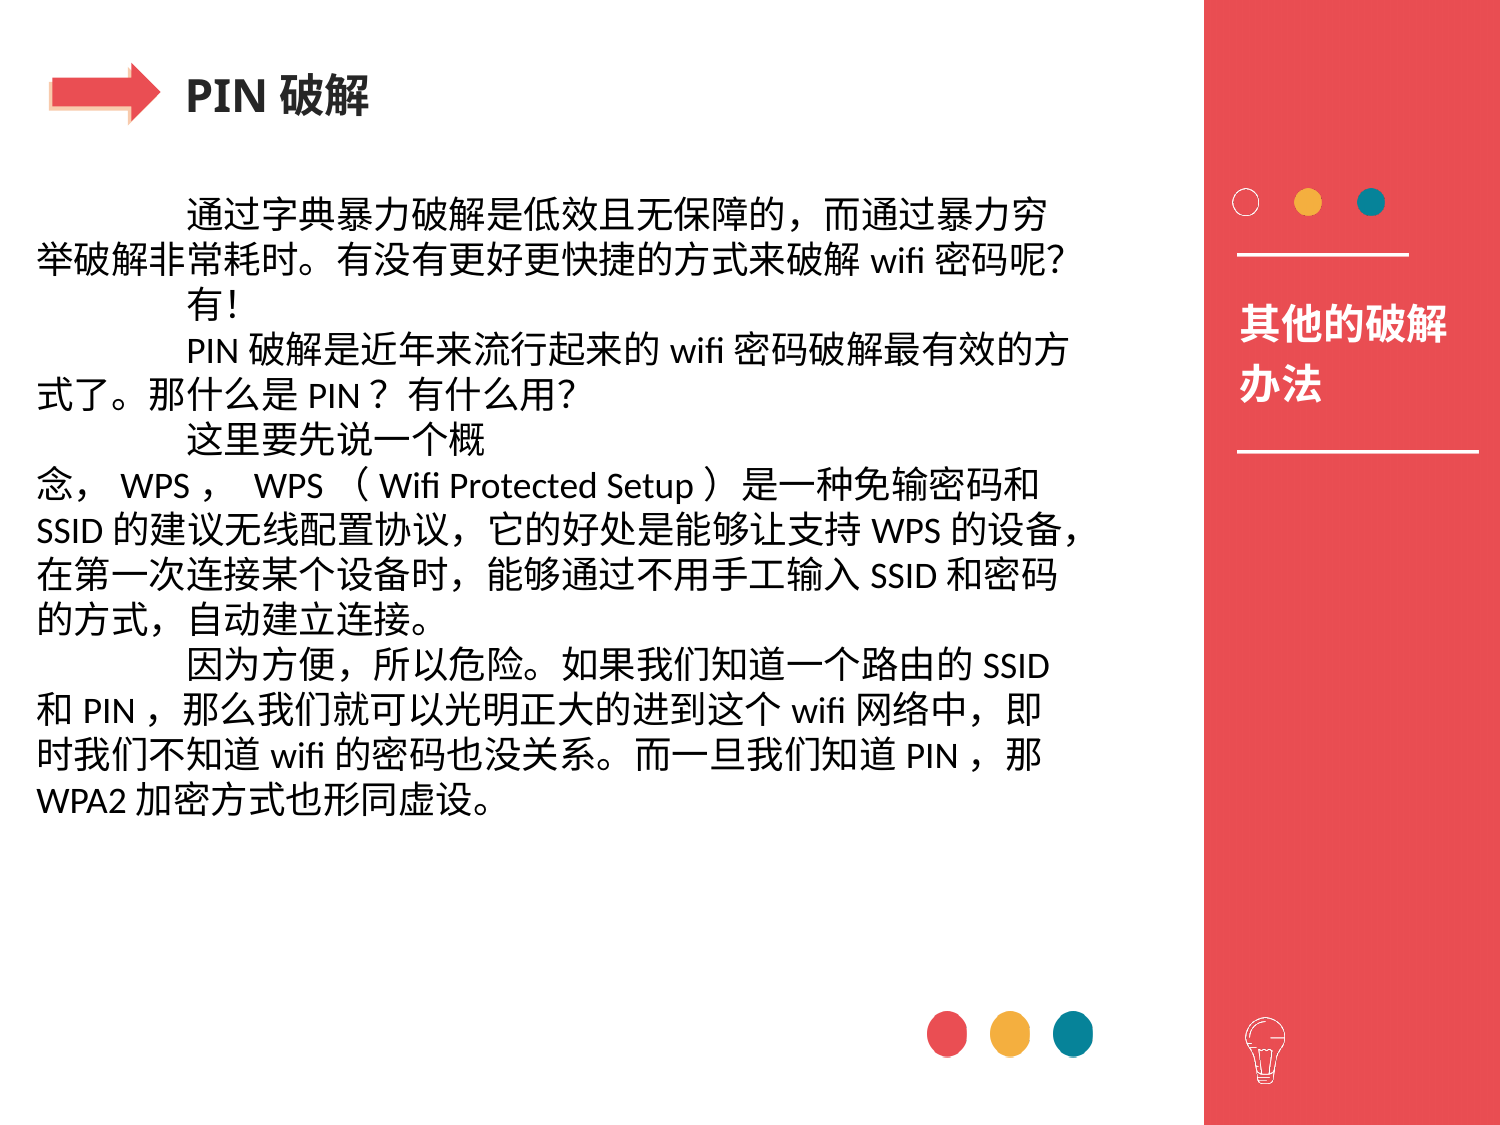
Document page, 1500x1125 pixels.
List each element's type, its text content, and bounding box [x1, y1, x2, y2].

text_box PIN破解 [177, 63, 1030, 126]
picture [1053, 1011, 1093, 1058]
picture [927, 1011, 967, 1058]
picture [990, 1011, 1030, 1058]
picture [1204, 0, 1500, 1125]
text_box 通过字典暴力破解是低效且无保障的，而通过暴力穷举破解非常耗时。有没有更好更快捷的方式来破解wifi密码呢？ 有！ PIN破解是近年来流行起来的wifi密码破解最有效的方式了。那什么是PIN？有什么用？ 这里要先说一个概念，WPS， WPS（Wifi Protected Setup）是一种免输密码和SSID的建议无线配置协议，它的好处是能够让支持WPS的设备，在第一次连接某个设备时，能够通过不用手工输入SSID和密码的方式，自动建立连接。 因为方便，所以危险。如果我们知道一个路由的SSID和PIN，那么我们就可以光明正大的进到这个wifi网络中，即时我们不知道wifi的密码也没关系。而一旦我们知道PIN，那WPA2加密方式也形同虚设。 [21, 183, 1095, 829]
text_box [49, 65, 160, 123]
